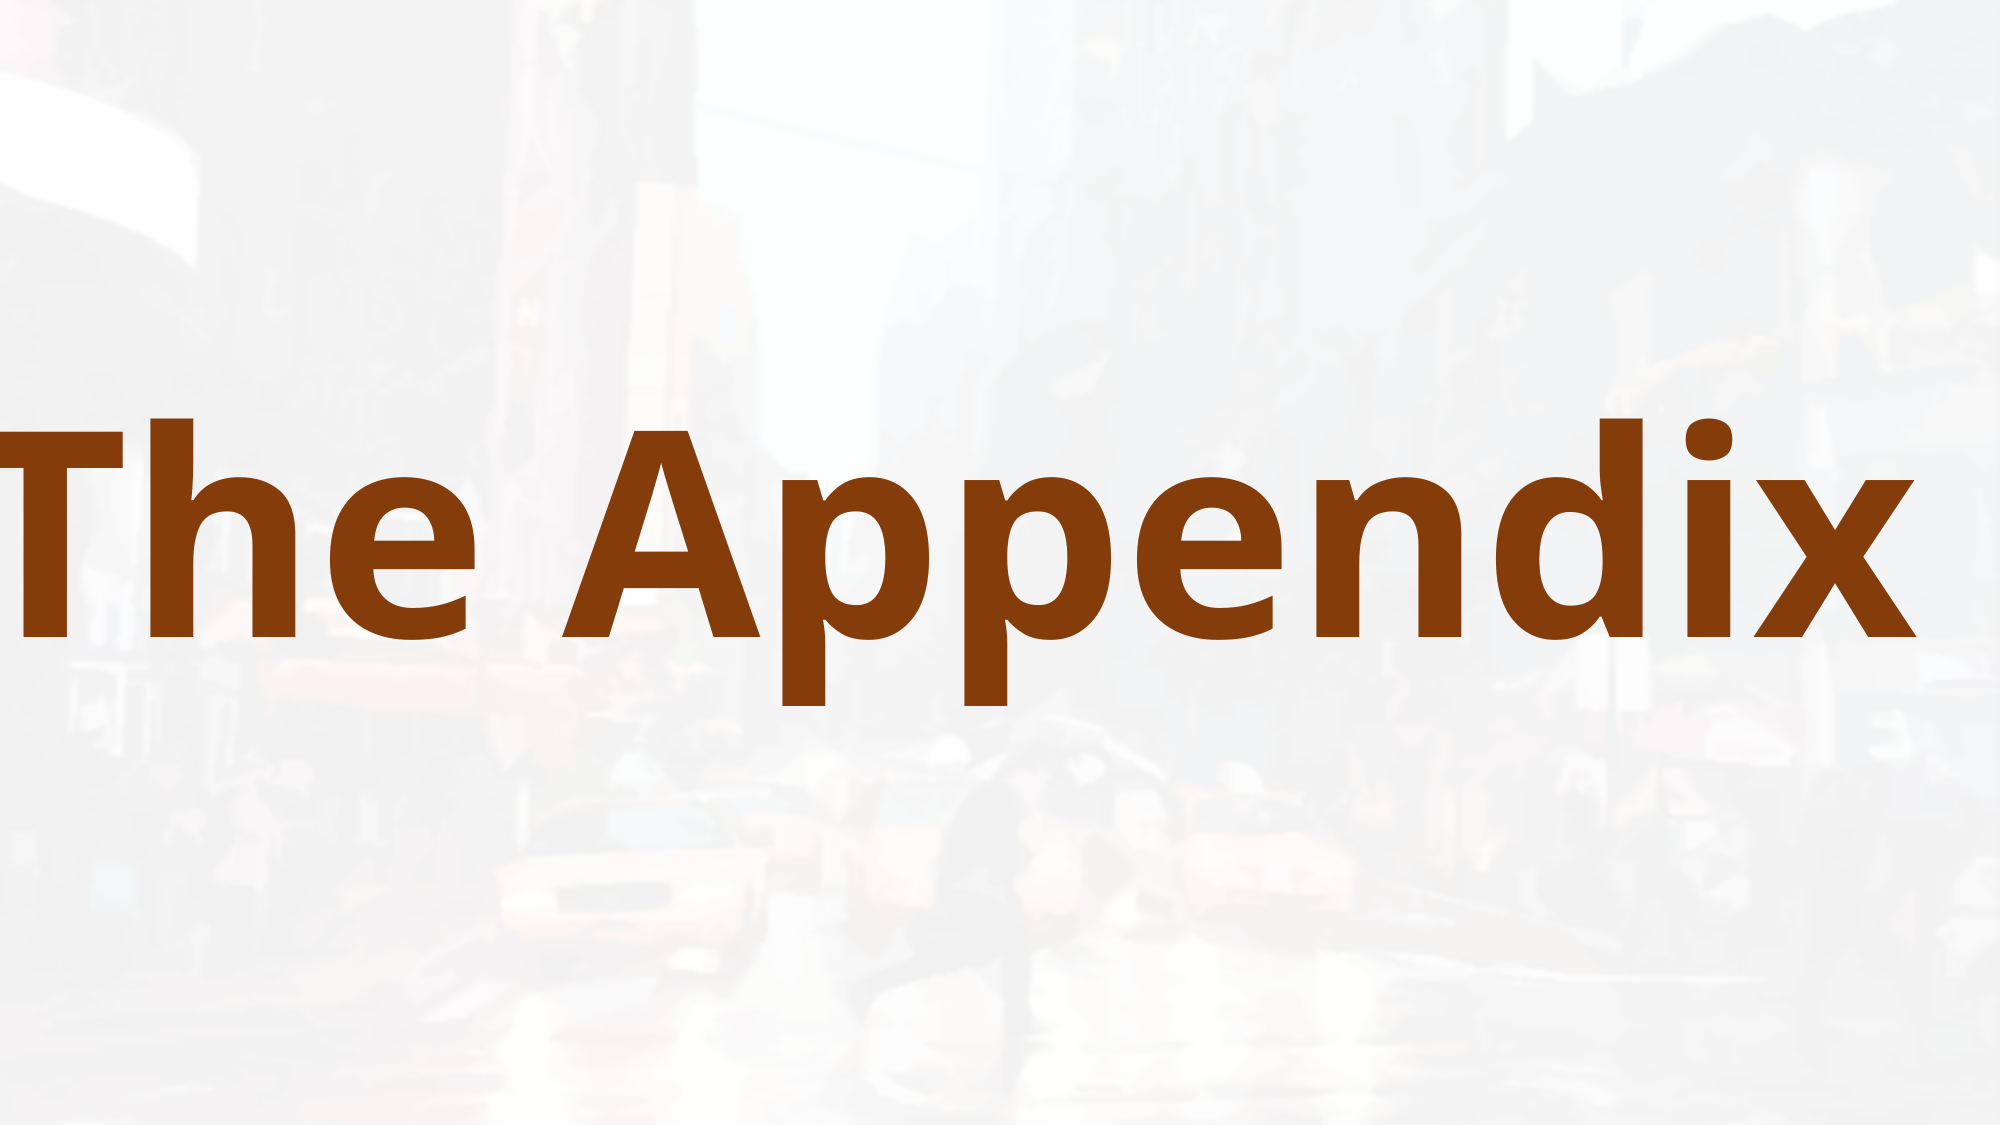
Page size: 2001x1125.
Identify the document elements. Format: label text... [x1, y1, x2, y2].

text_box The Appendix [0, 342, 1935, 703]
